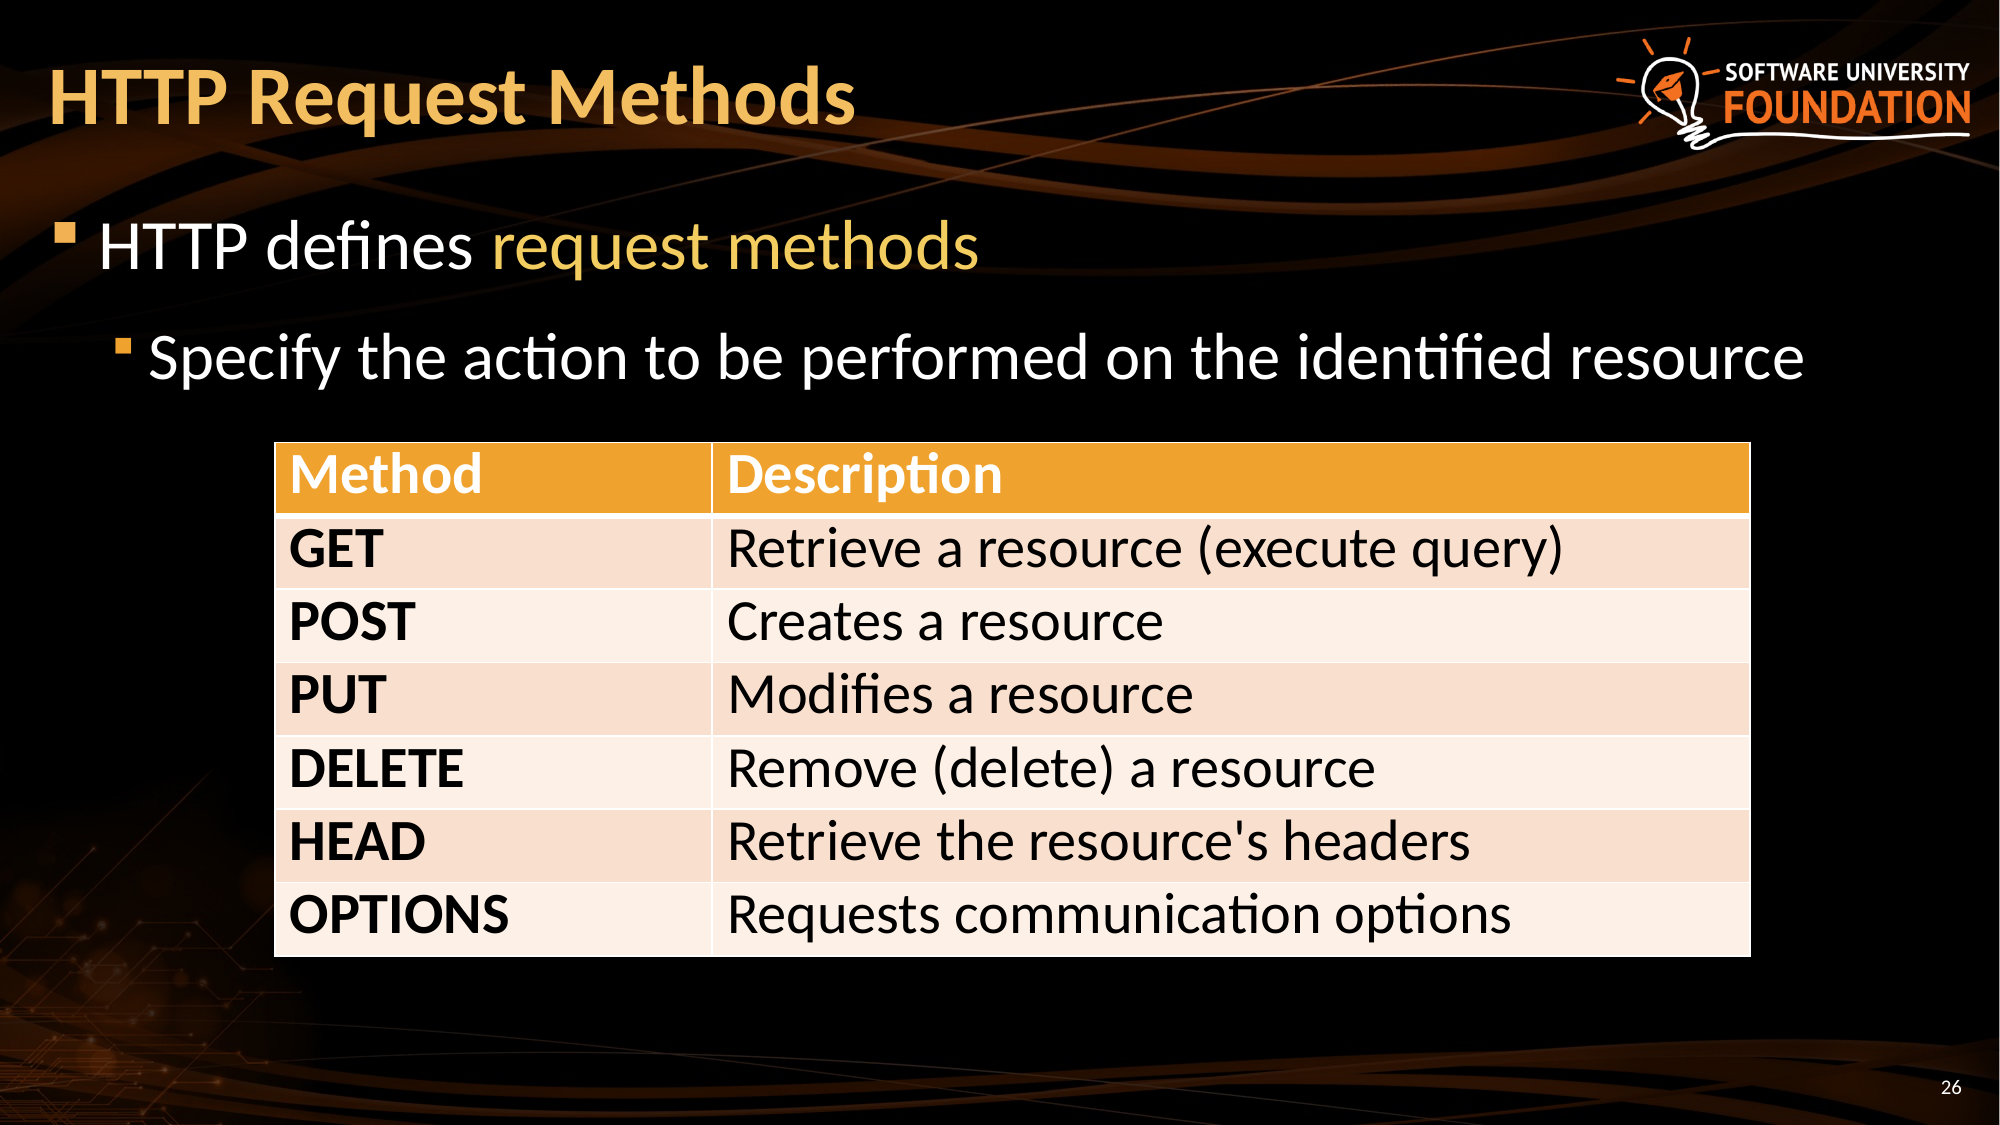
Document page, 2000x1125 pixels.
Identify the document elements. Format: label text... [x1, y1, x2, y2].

table_cell Retrieve a resource (execute query) [713, 519, 1749, 588]
table_cell GET [276, 519, 711, 588]
table_cell Retrieve the resource's headers [713, 810, 1749, 882]
table_cell Remove (delete) a resource [713, 737, 1749, 808]
table_cell PUT [276, 663, 711, 735]
table_cell DELETE [276, 737, 711, 808]
picture [0, 0, 2000, 1125]
table_cell Requests communication options [713, 883, 1749, 955]
table_cell Creates a resource [713, 590, 1749, 662]
title HTTP Request Methods [30, 6, 1602, 189]
table_header Description [713, 443, 1749, 513]
table_cell Modifies a resource [713, 663, 1749, 735]
table_cell OPTIONS [276, 883, 711, 955]
table_header Method [276, 443, 711, 513]
table_cell POST [276, 590, 711, 662]
table_cell HEAD [276, 810, 711, 882]
list HTTP defines request methods Specify the action to be performed on the identified resource [31, 188, 1968, 1103]
